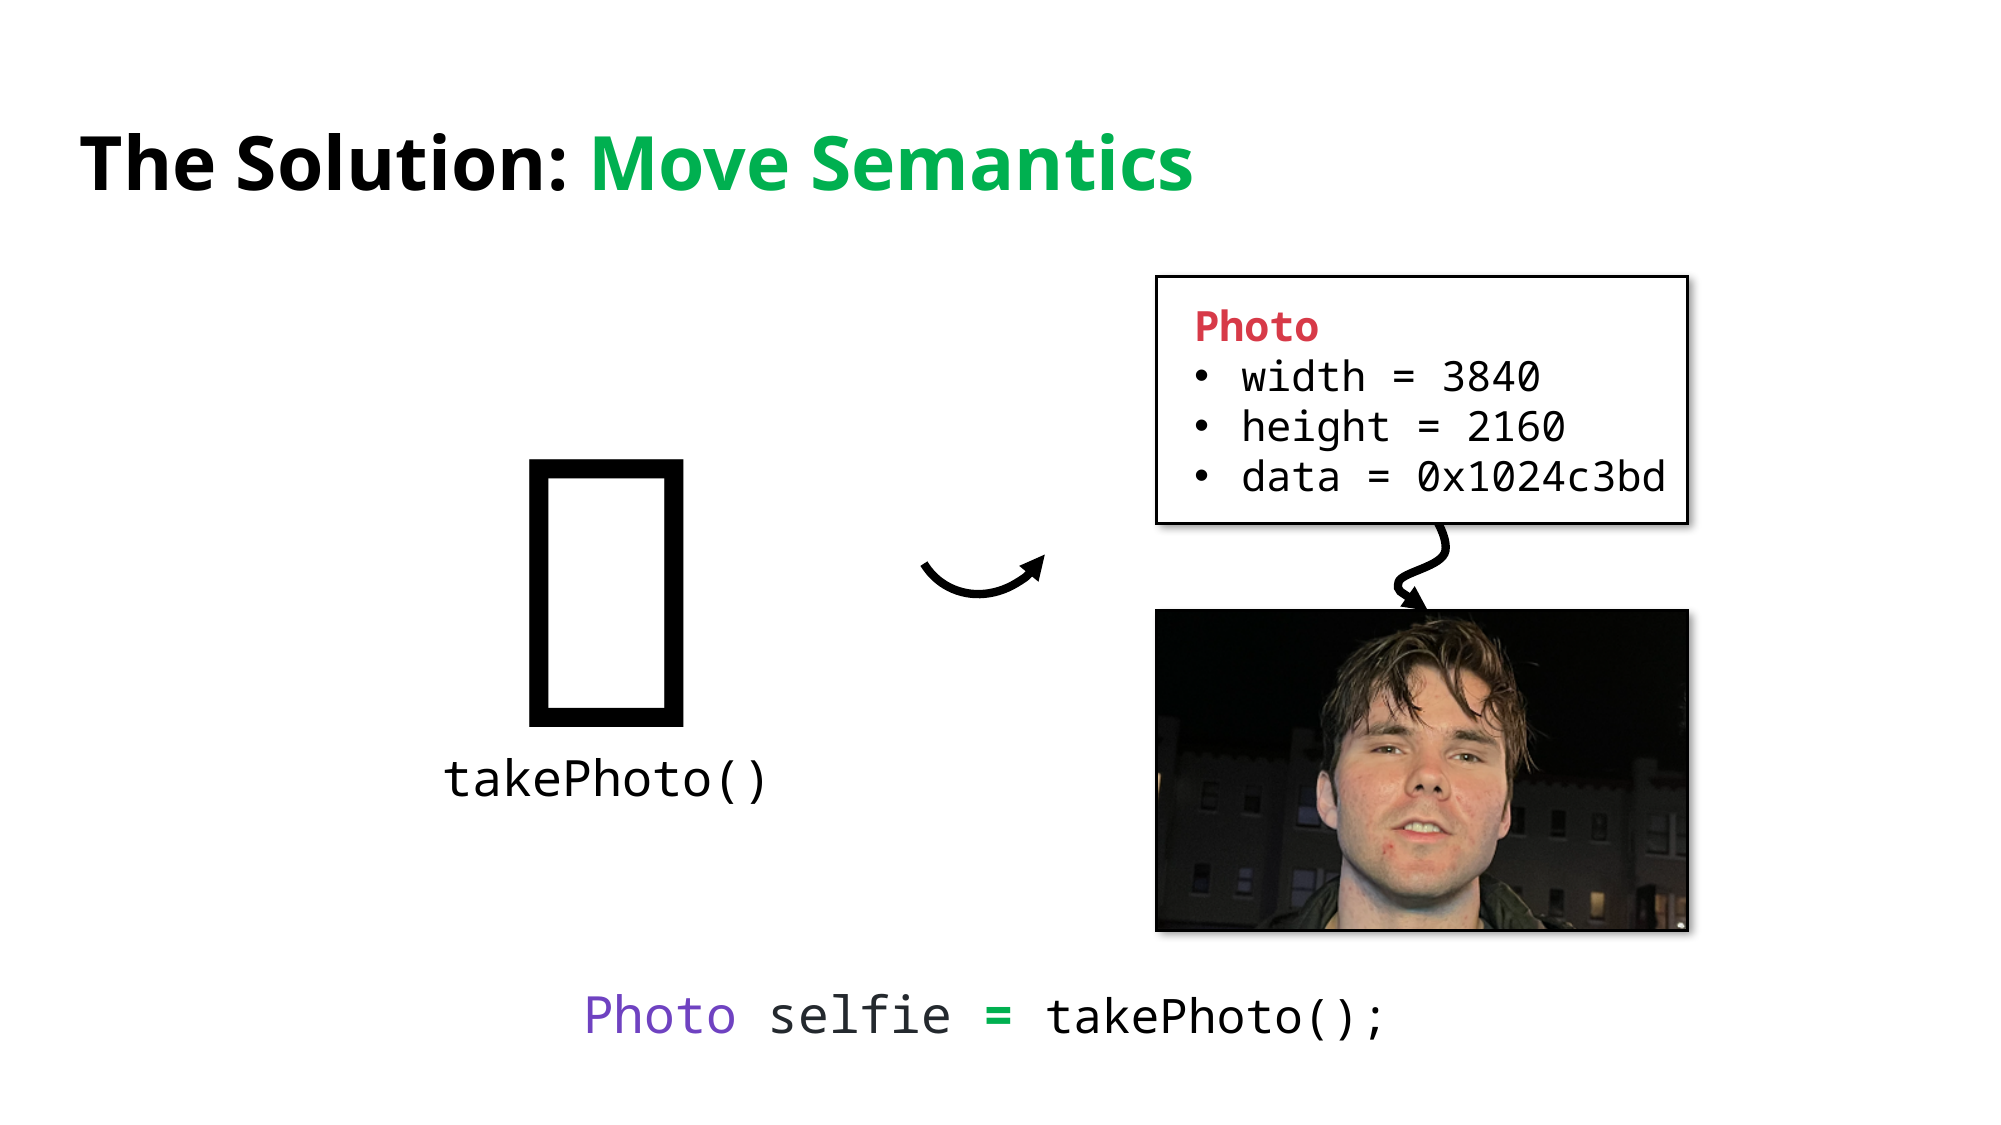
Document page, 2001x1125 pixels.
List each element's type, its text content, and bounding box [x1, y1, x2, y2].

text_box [1156, 275, 1688, 932]
text_box 📸 takePhoto() [370, 540, 844, 810]
text_box [922, 518, 1045, 596]
text_box Photo selfie = takePhoto(); [64, 982, 1936, 1053]
title The Solution: Move Semantics [64, 103, 1936, 230]
